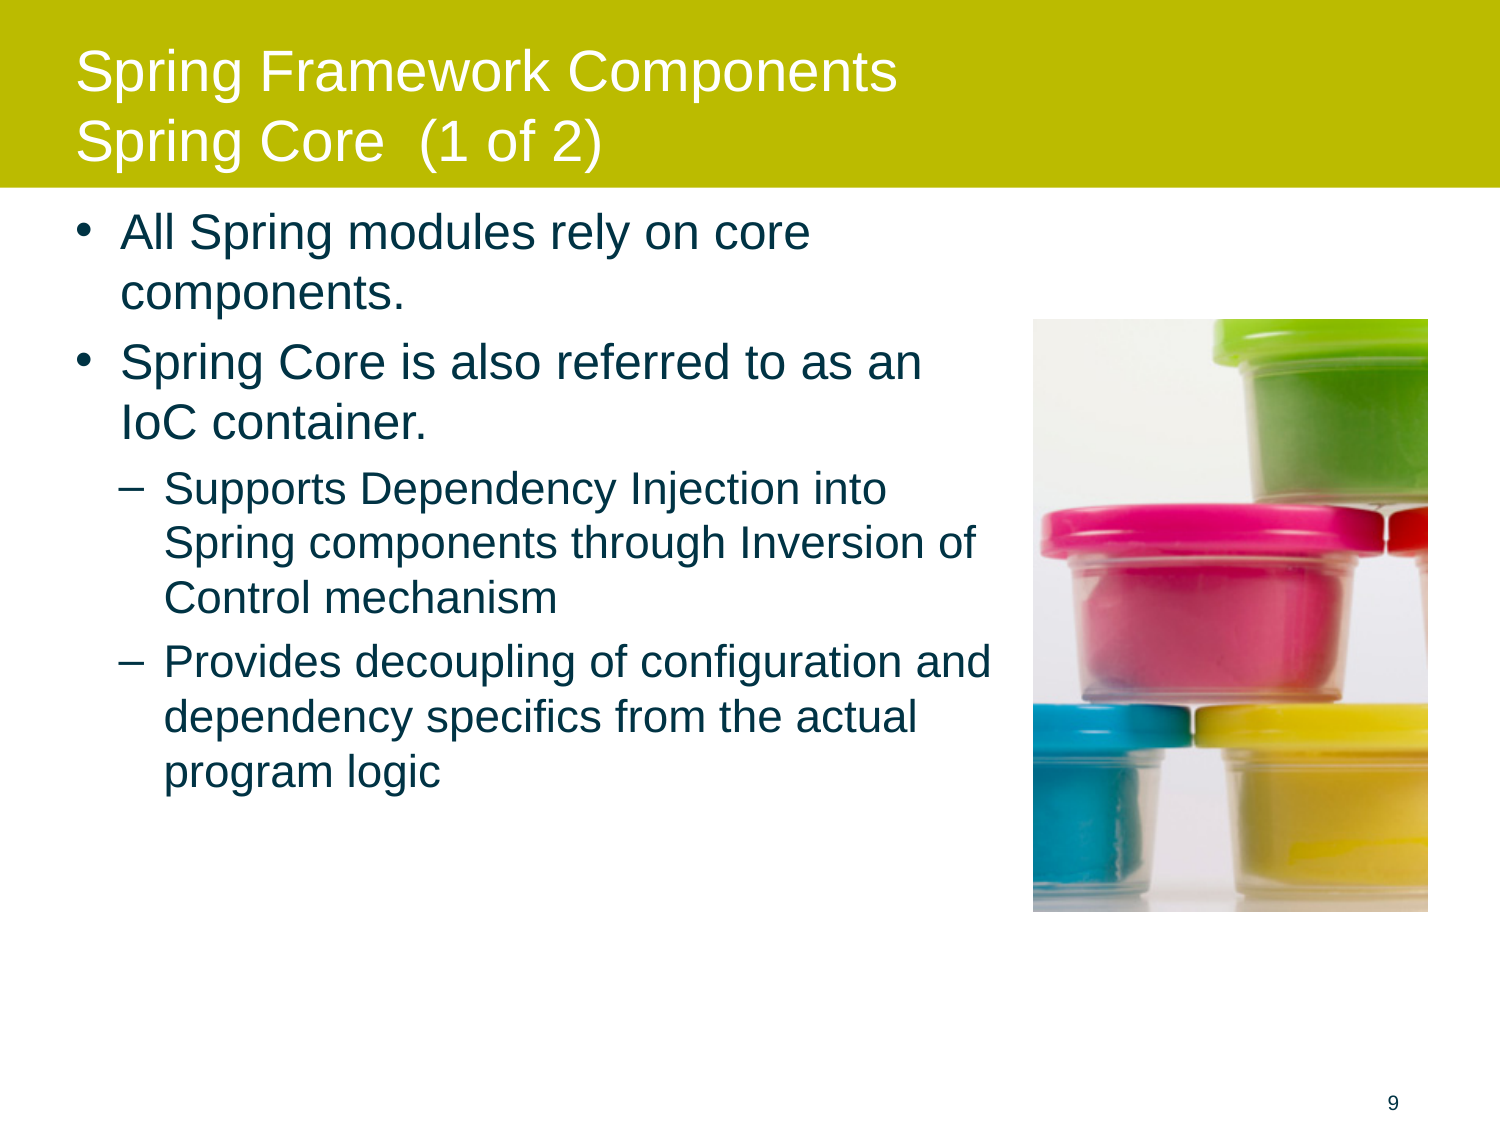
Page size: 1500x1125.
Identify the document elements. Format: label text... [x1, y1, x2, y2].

list All Spring modules rely on core components. Spring Core is also referred to as an IoC container. Supports Dependency Injection into Spring components through Inversion of Control mechanism Provides decoupling of configuration and dependency specifics from the actual program logic [75, 199, 994, 942]
picture [1033, 318, 1428, 912]
text_box 9 [1387, 1072, 1492, 1115]
picture [1033, 795, 1040, 801]
text_box [74, 32, 1500, 183]
